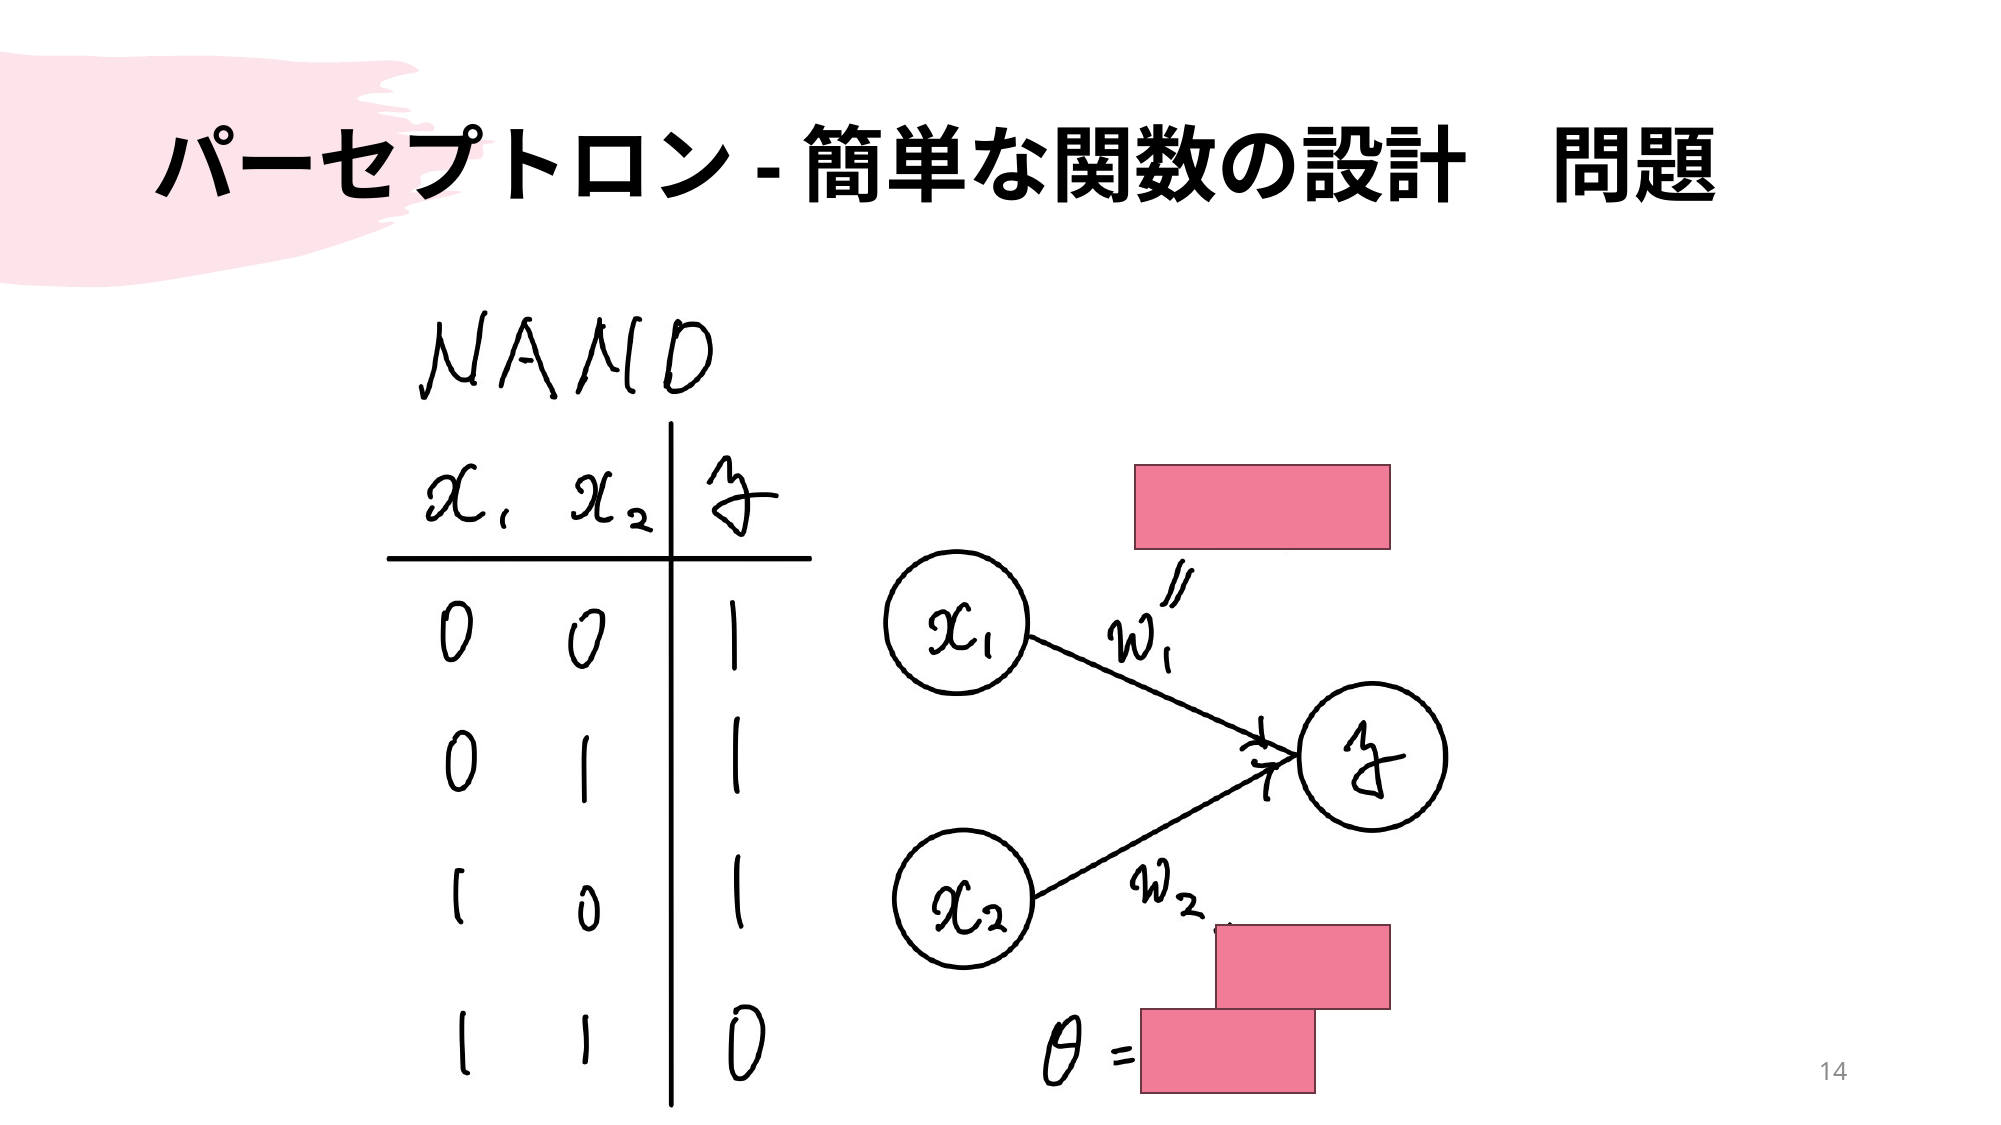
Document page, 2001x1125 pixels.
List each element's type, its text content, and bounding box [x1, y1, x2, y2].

slide_number 14 [1476, 1042, 1863, 1103]
title パーセプトロン-簡単な関数の設計 問題 [137, 59, 1863, 278]
picture [354, 277, 1476, 1125]
